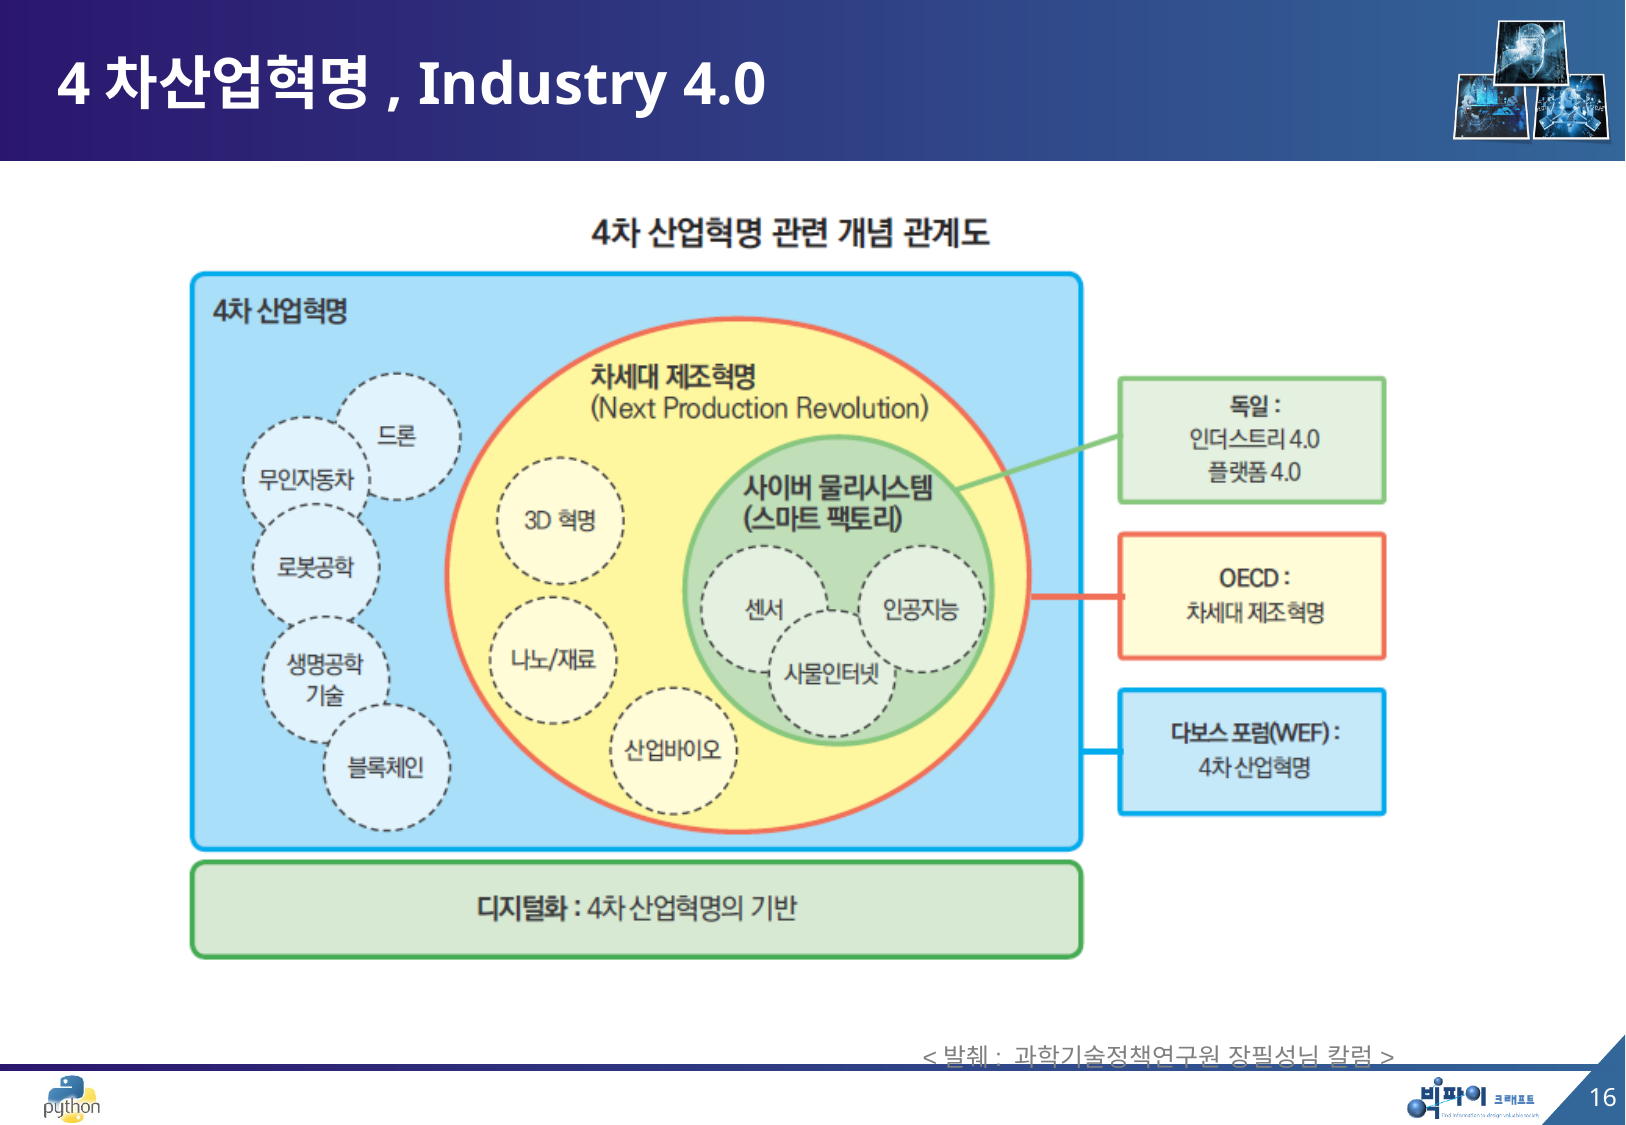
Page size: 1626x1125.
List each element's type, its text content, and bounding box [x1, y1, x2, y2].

picture [176, 192, 1404, 977]
picture [1450, 19, 1613, 146]
picture [1405, 1074, 1541, 1122]
title 4차산업혁명, Industry 4.0 [42, 35, 1262, 128]
picture [32, 1075, 111, 1123]
text_box <발췌: 과학기술정책연구원 장필성님 칼럼> [907, 1034, 1410, 1079]
